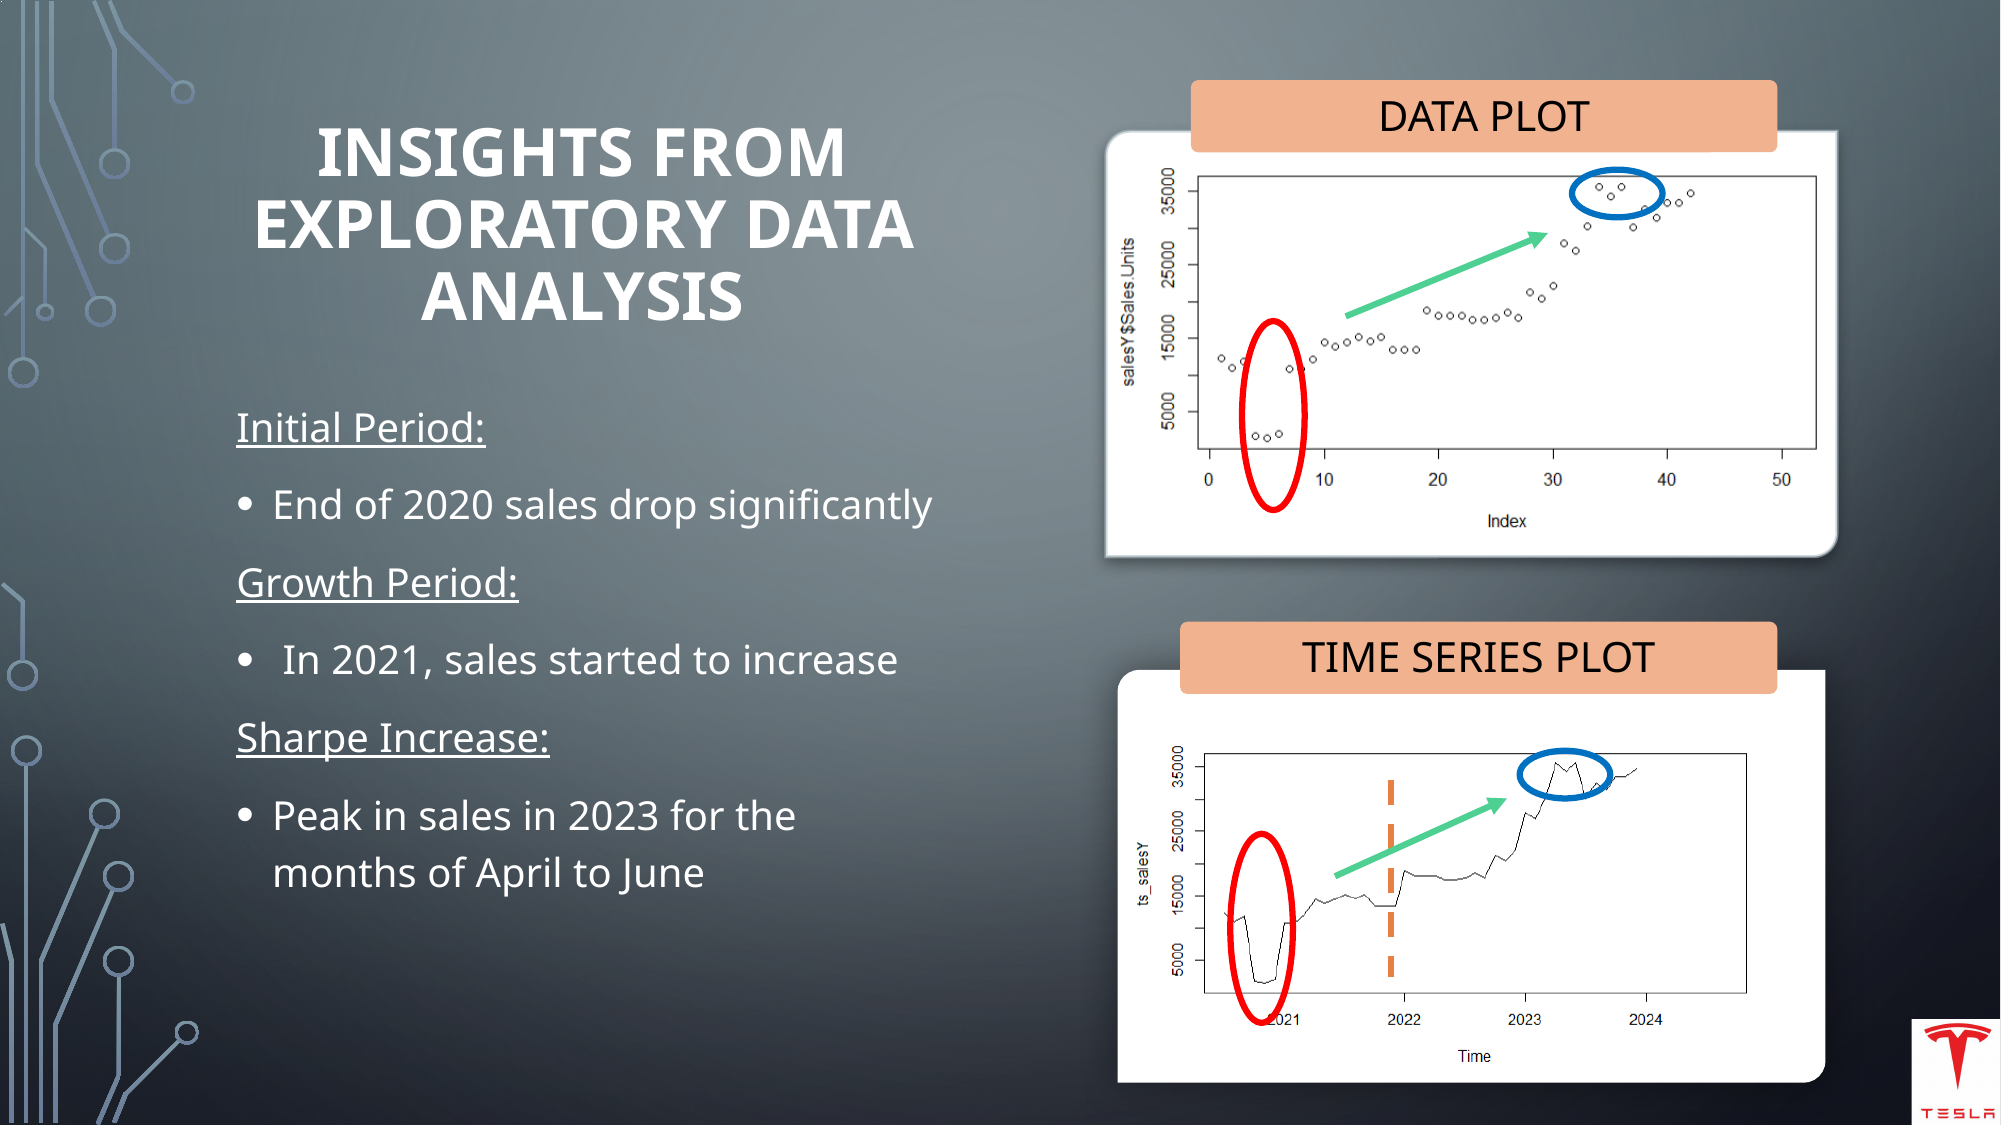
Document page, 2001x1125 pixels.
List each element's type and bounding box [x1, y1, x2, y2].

text_box [0, 0, 201, 1125]
text_box [1334, 798, 1508, 877]
text_box [1345, 232, 1549, 317]
picture [201, 0, 2000, 1125]
